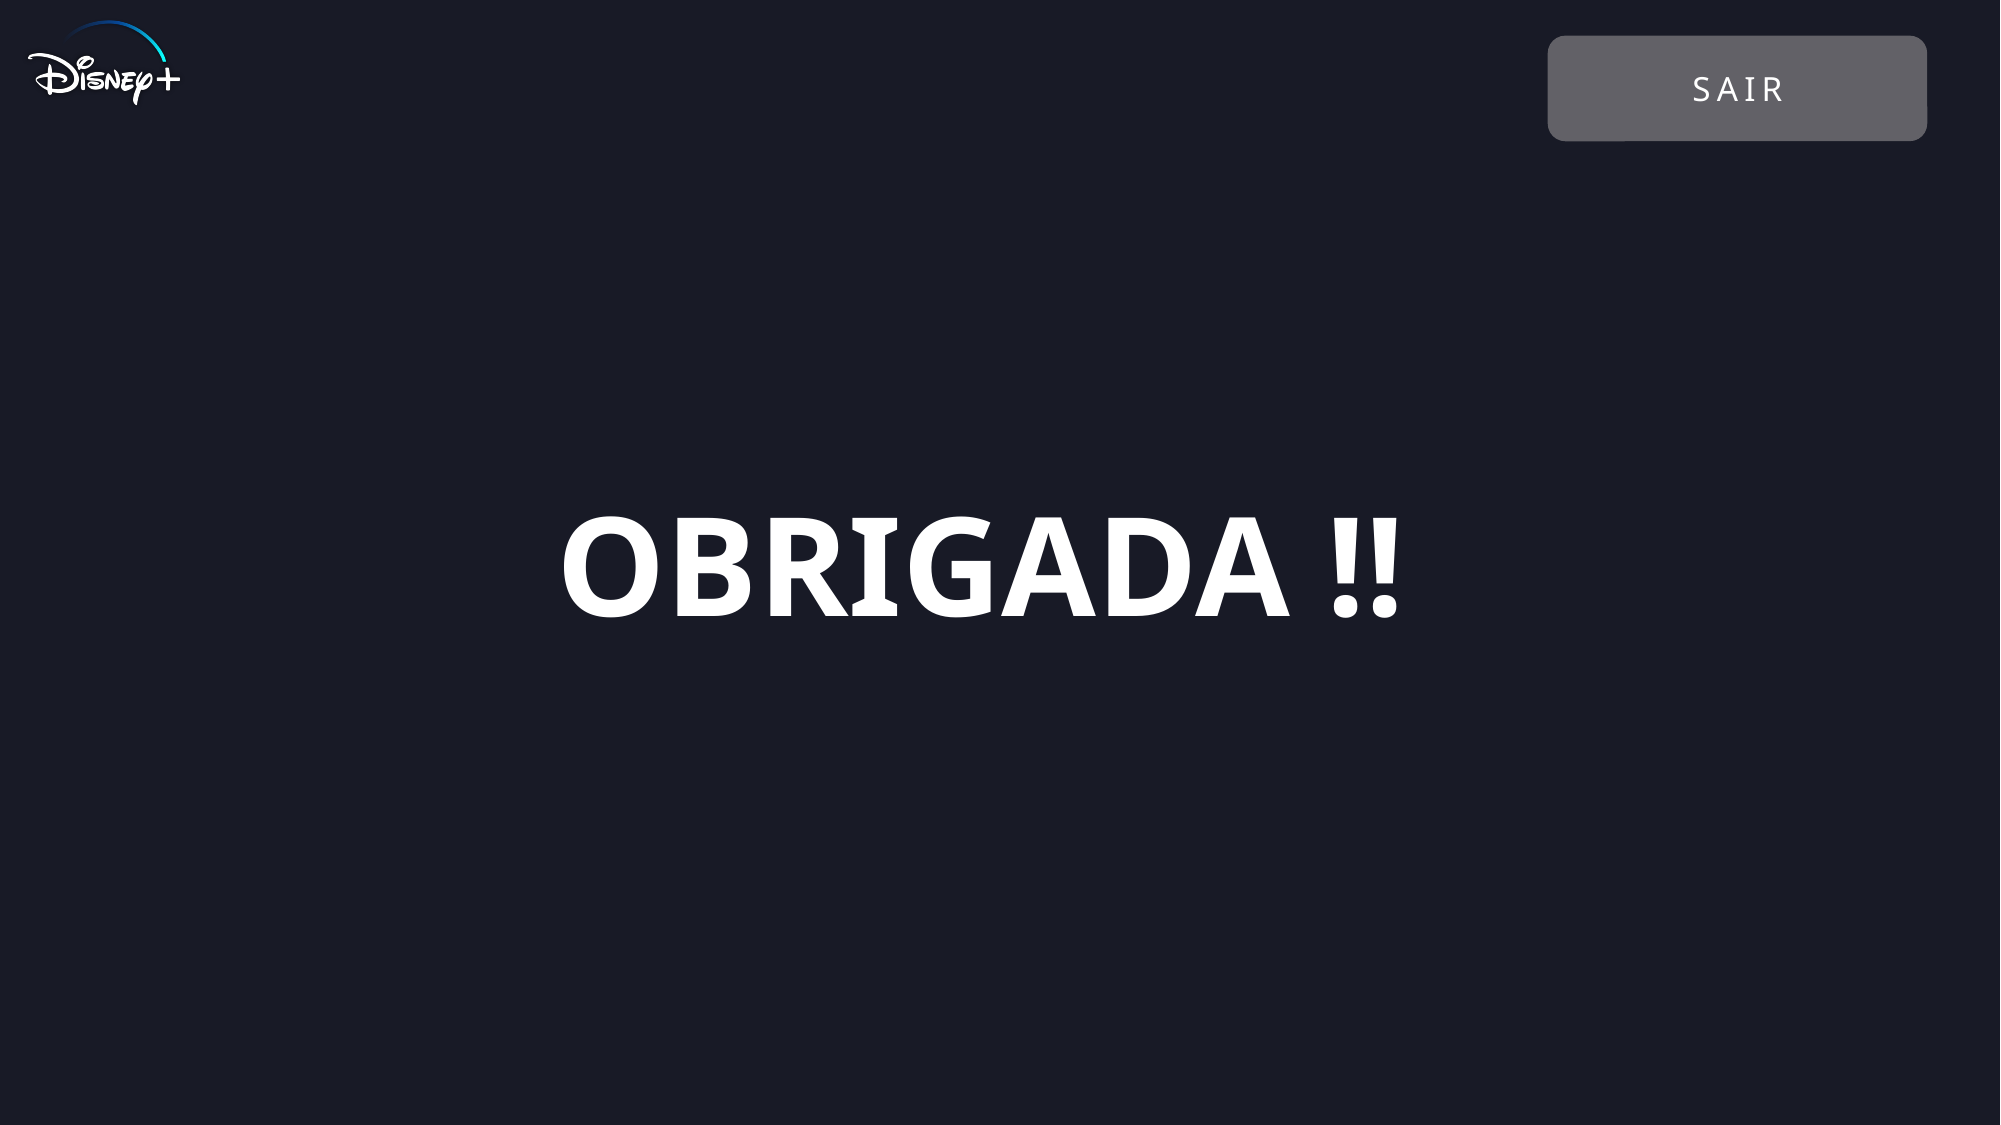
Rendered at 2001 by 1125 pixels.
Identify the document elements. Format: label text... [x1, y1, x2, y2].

text_box SAIR [1546, 34, 1929, 143]
text_box OBRIGADA !! [541, 471, 1818, 652]
picture [19, 16, 187, 114]
